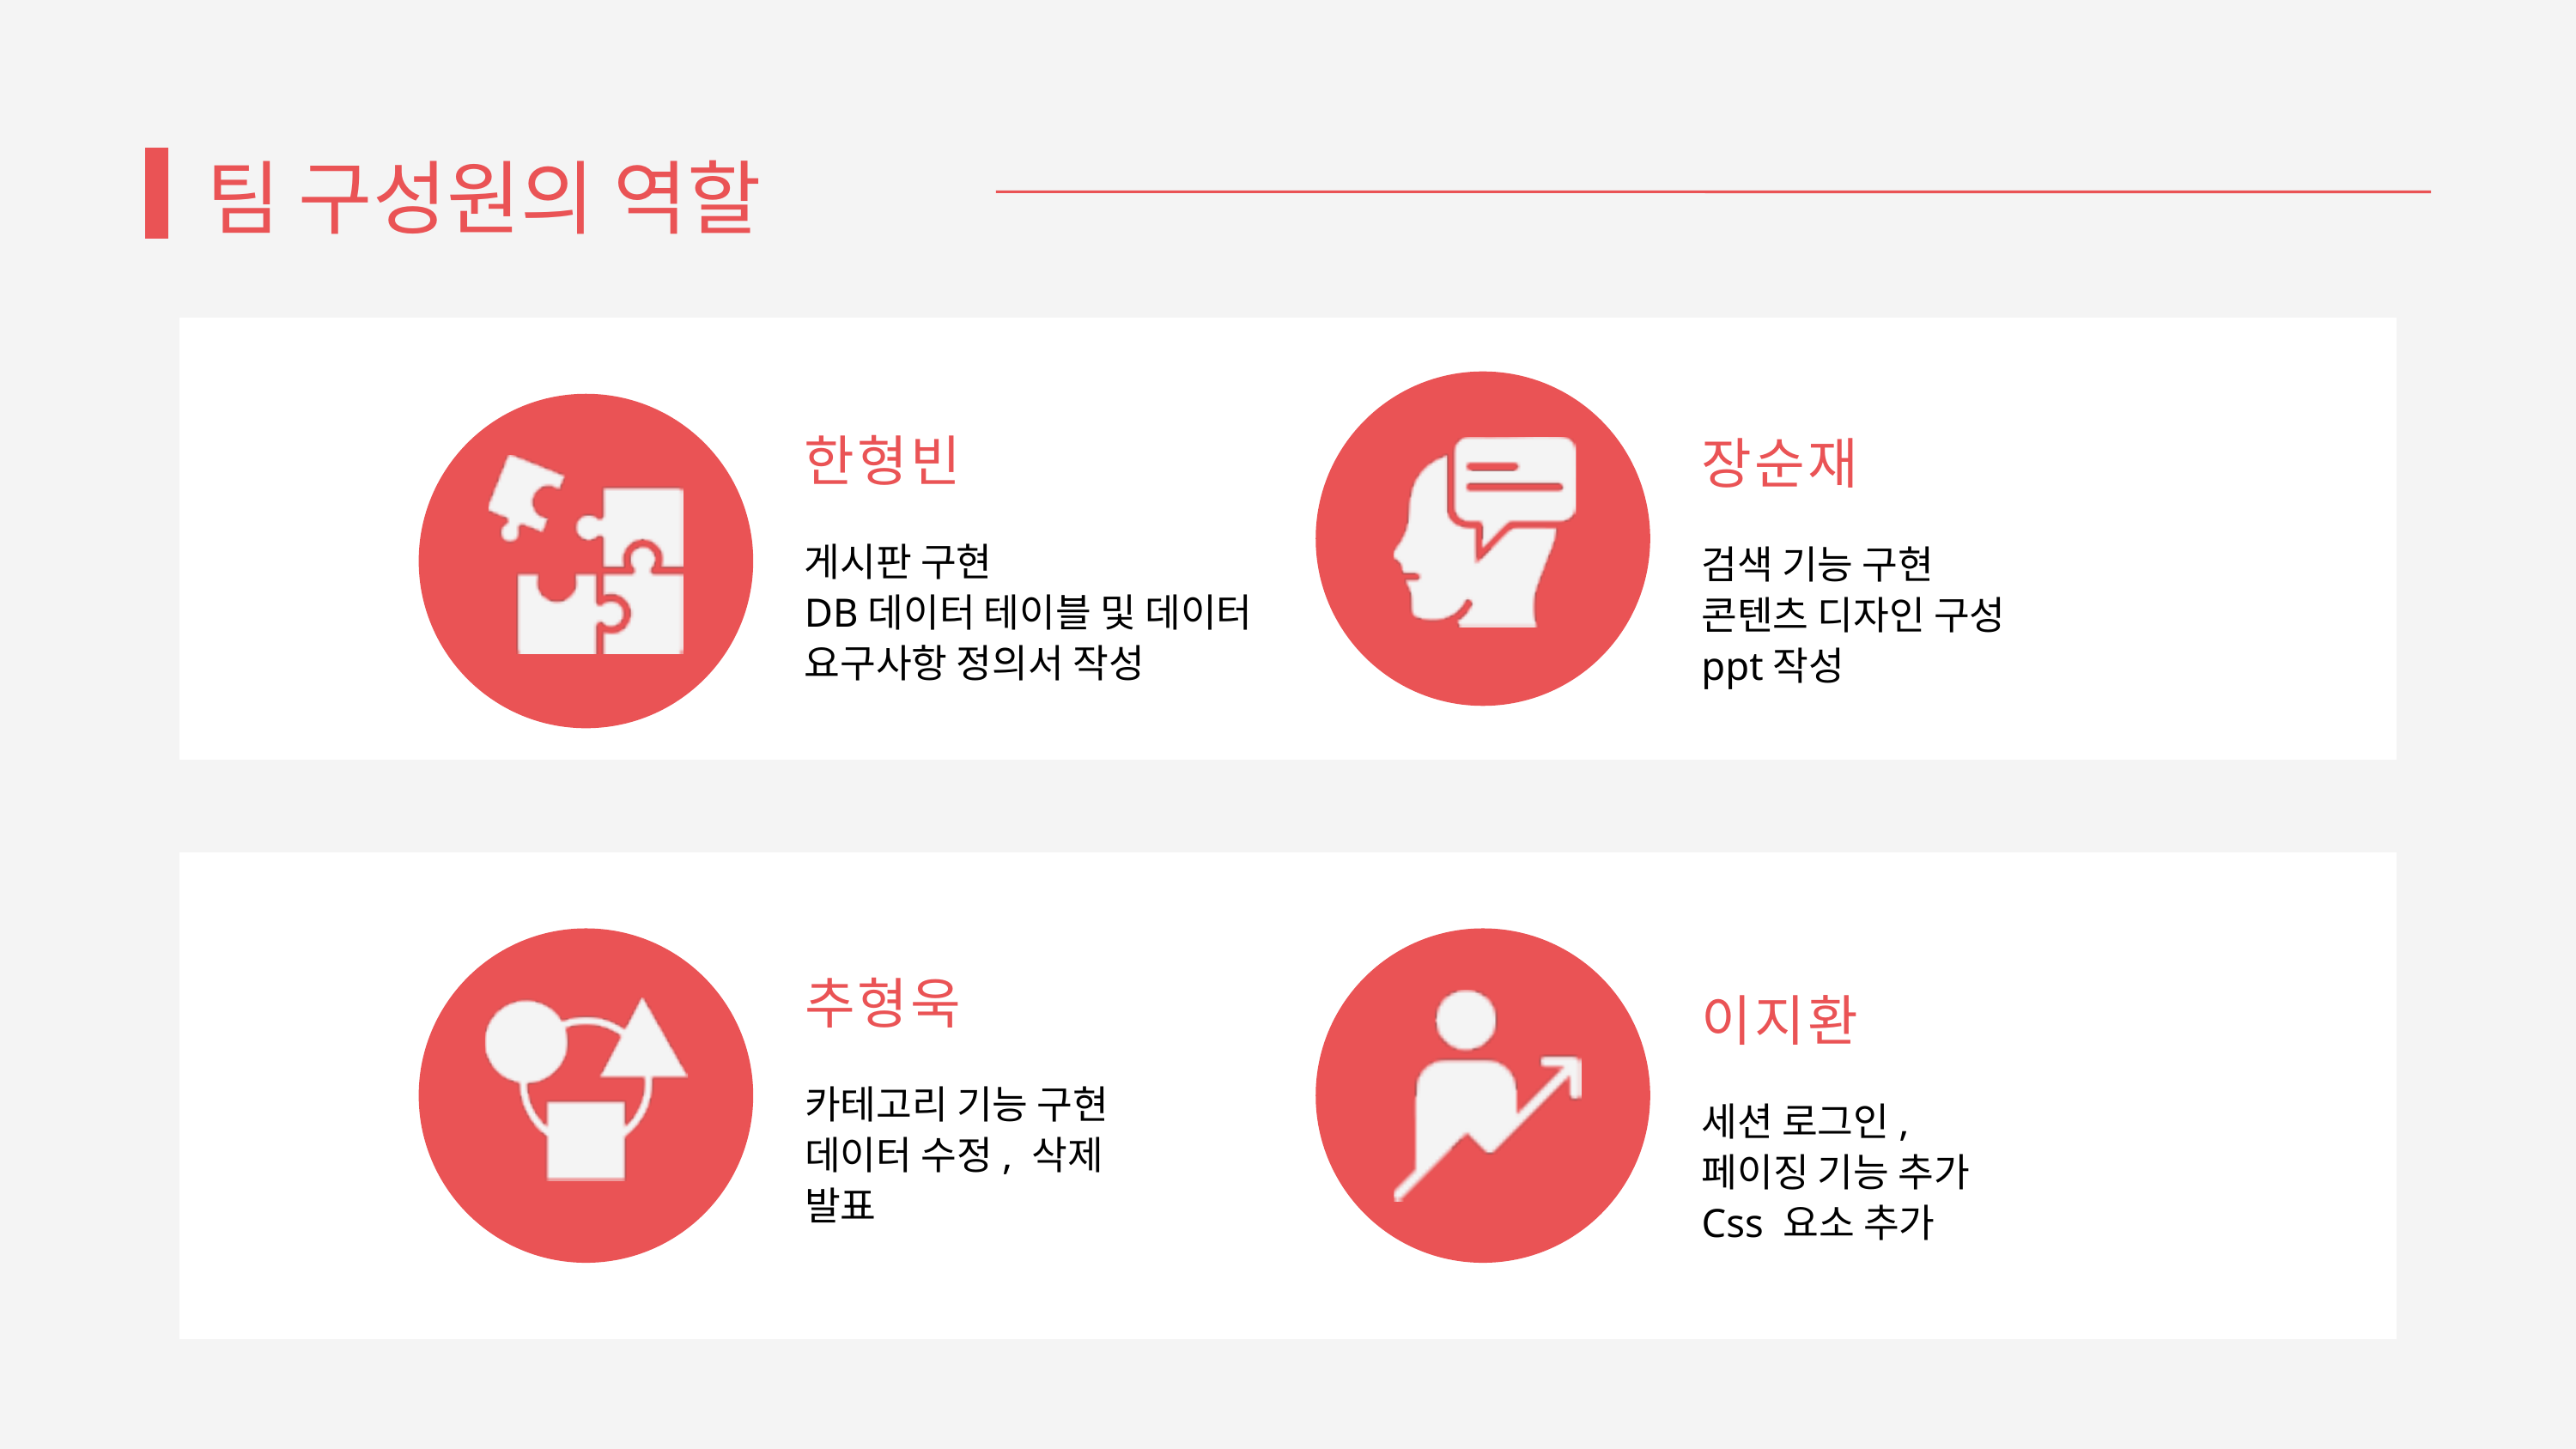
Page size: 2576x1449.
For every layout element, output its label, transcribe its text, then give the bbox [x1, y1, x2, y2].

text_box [418, 928, 1258, 1264]
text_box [1315, 371, 2265, 737]
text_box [144, 147, 168, 239]
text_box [179, 317, 2397, 760]
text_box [1315, 928, 2204, 1294]
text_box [418, 393, 1289, 734]
text_box 팀 구성원의 역할 [206, 139, 885, 314]
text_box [179, 852, 2397, 1339]
